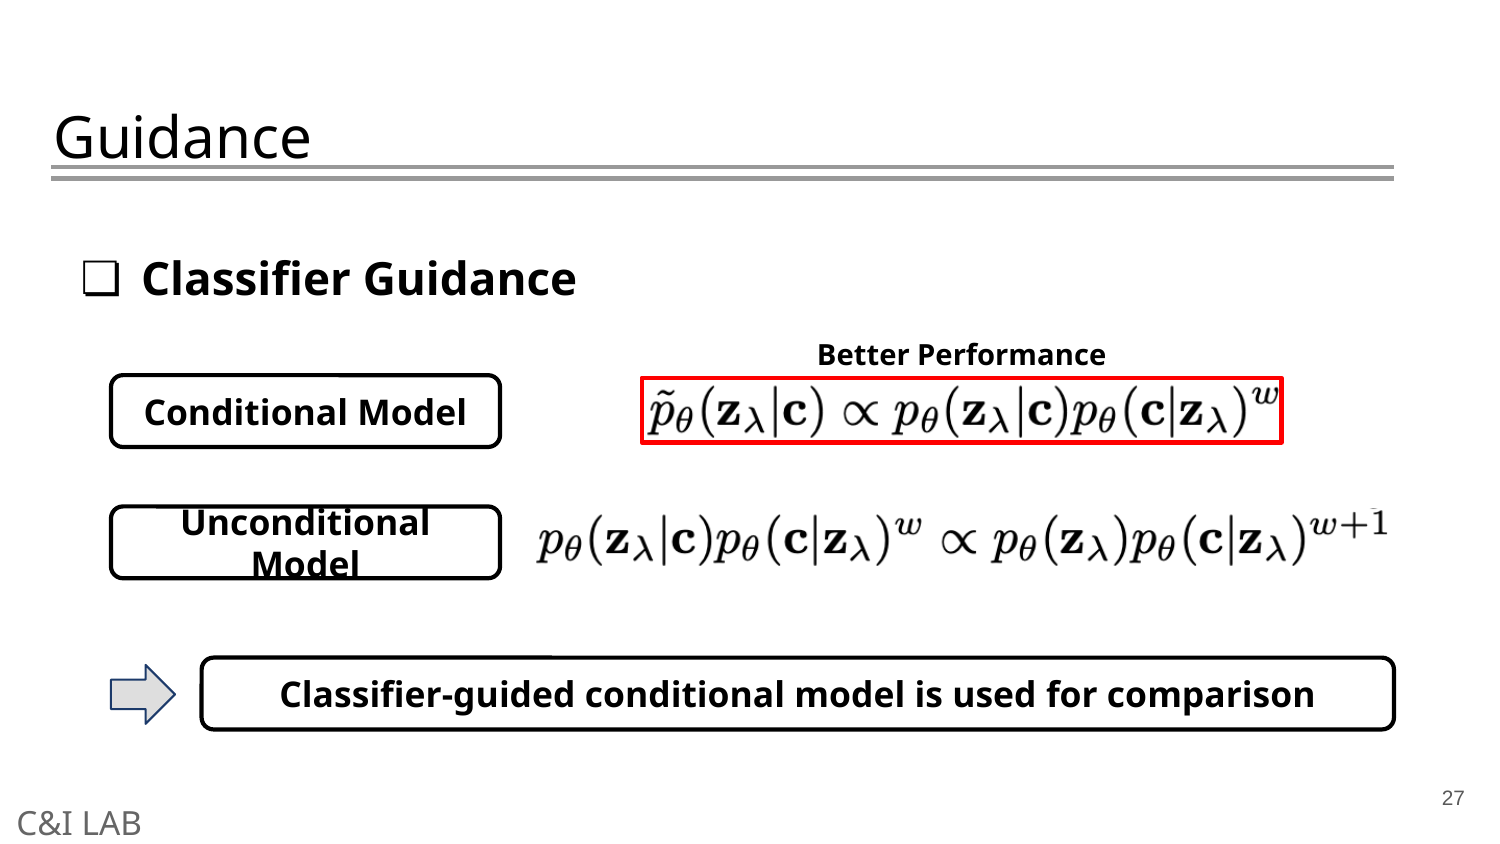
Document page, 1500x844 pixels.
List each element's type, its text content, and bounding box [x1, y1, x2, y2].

slide_number 27 [1389, 764, 1480, 801]
list Classifier Guidance [51, 226, 1449, 321]
text_box Unconditional Model [108, 504, 503, 581]
text_box [108, 662, 178, 726]
title Guidance [38, 84, 1437, 179]
picture [641, 379, 1282, 443]
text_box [50, 166, 1395, 179]
text_box C&I LAB [1, 801, 1500, 844]
text_box Classifier-guided conditional model is used for comparison [199, 655, 1397, 732]
text_box Conditional Model [108, 373, 503, 450]
text_box Better Performance [774, 329, 1150, 378]
text_box [1150, 376, 1283, 380]
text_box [533, 504, 1391, 571]
